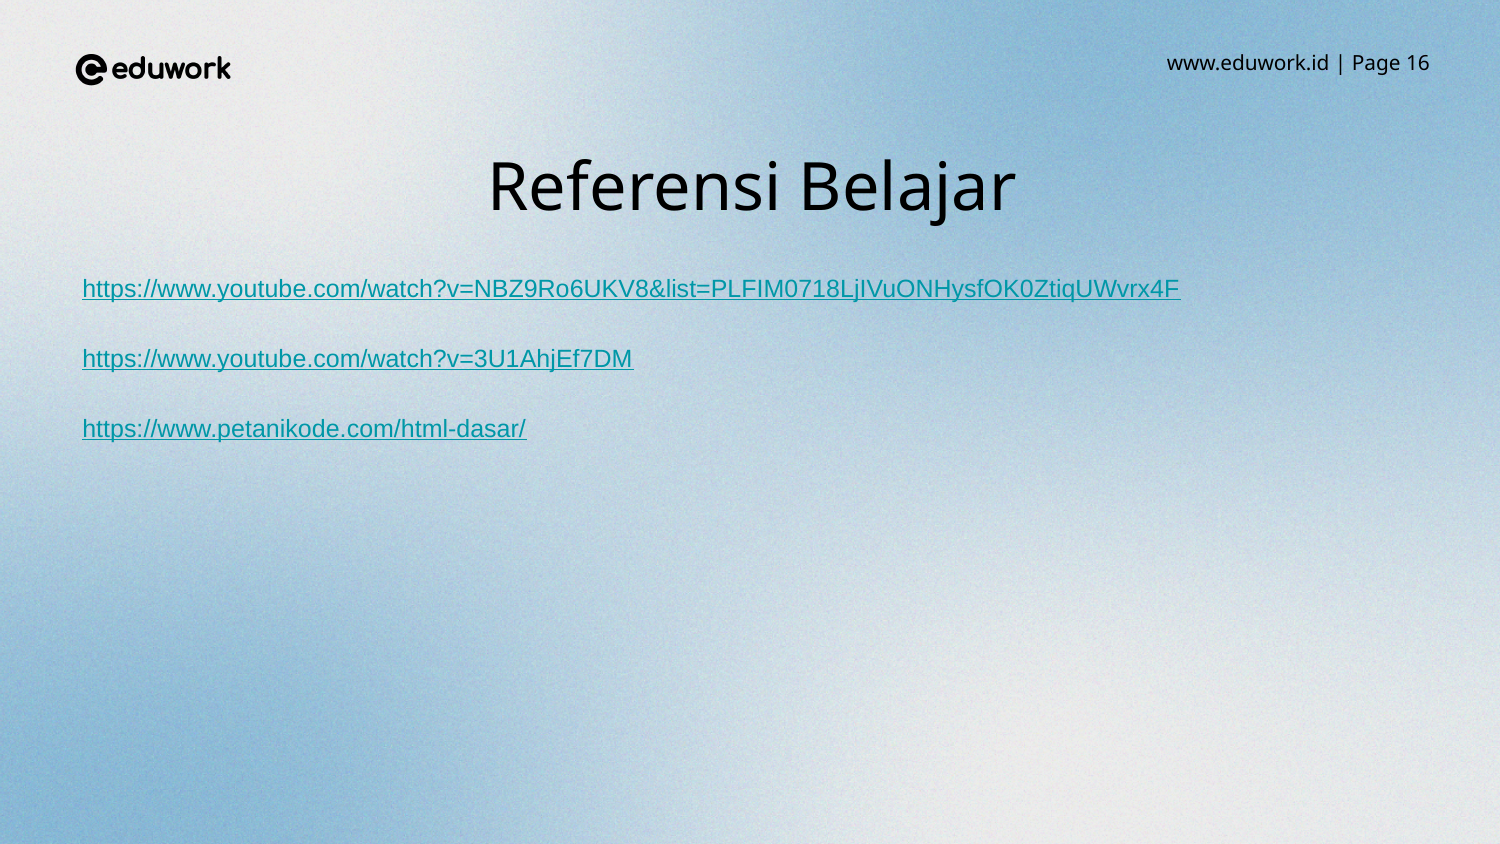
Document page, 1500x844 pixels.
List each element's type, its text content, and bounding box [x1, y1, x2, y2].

text_box Referensi Belajar [300, 88, 1205, 239]
text_box www.eduwork.id | Page 16 [1134, 37, 1445, 88]
text_box https://www.youtube.com/watch?v=NBZ9Ro6UKV8&list=PLFIM0718LjIVuONHysfOK0ZtiqUWvrx4F https://www.youtube.com/watch?v=3U1AhjEf7DM https://www.petanikode.com/html-dasar/ [67, 242, 1424, 791]
picture [0, 0, 1500, 844]
